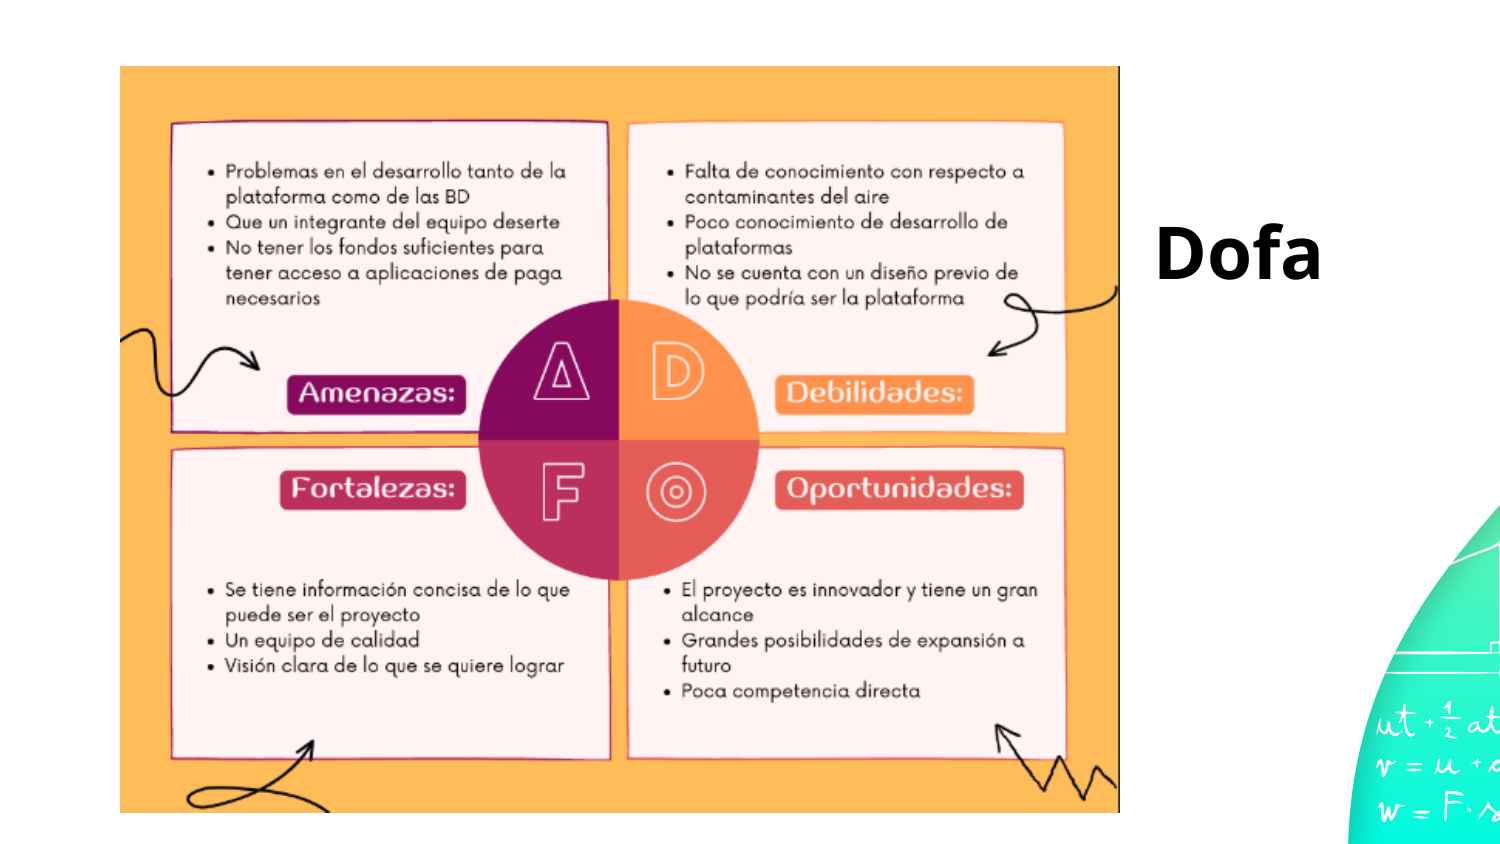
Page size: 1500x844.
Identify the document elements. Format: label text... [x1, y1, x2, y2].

picture [119, 66, 1120, 813]
title Dofa [1124, 191, 1500, 286]
